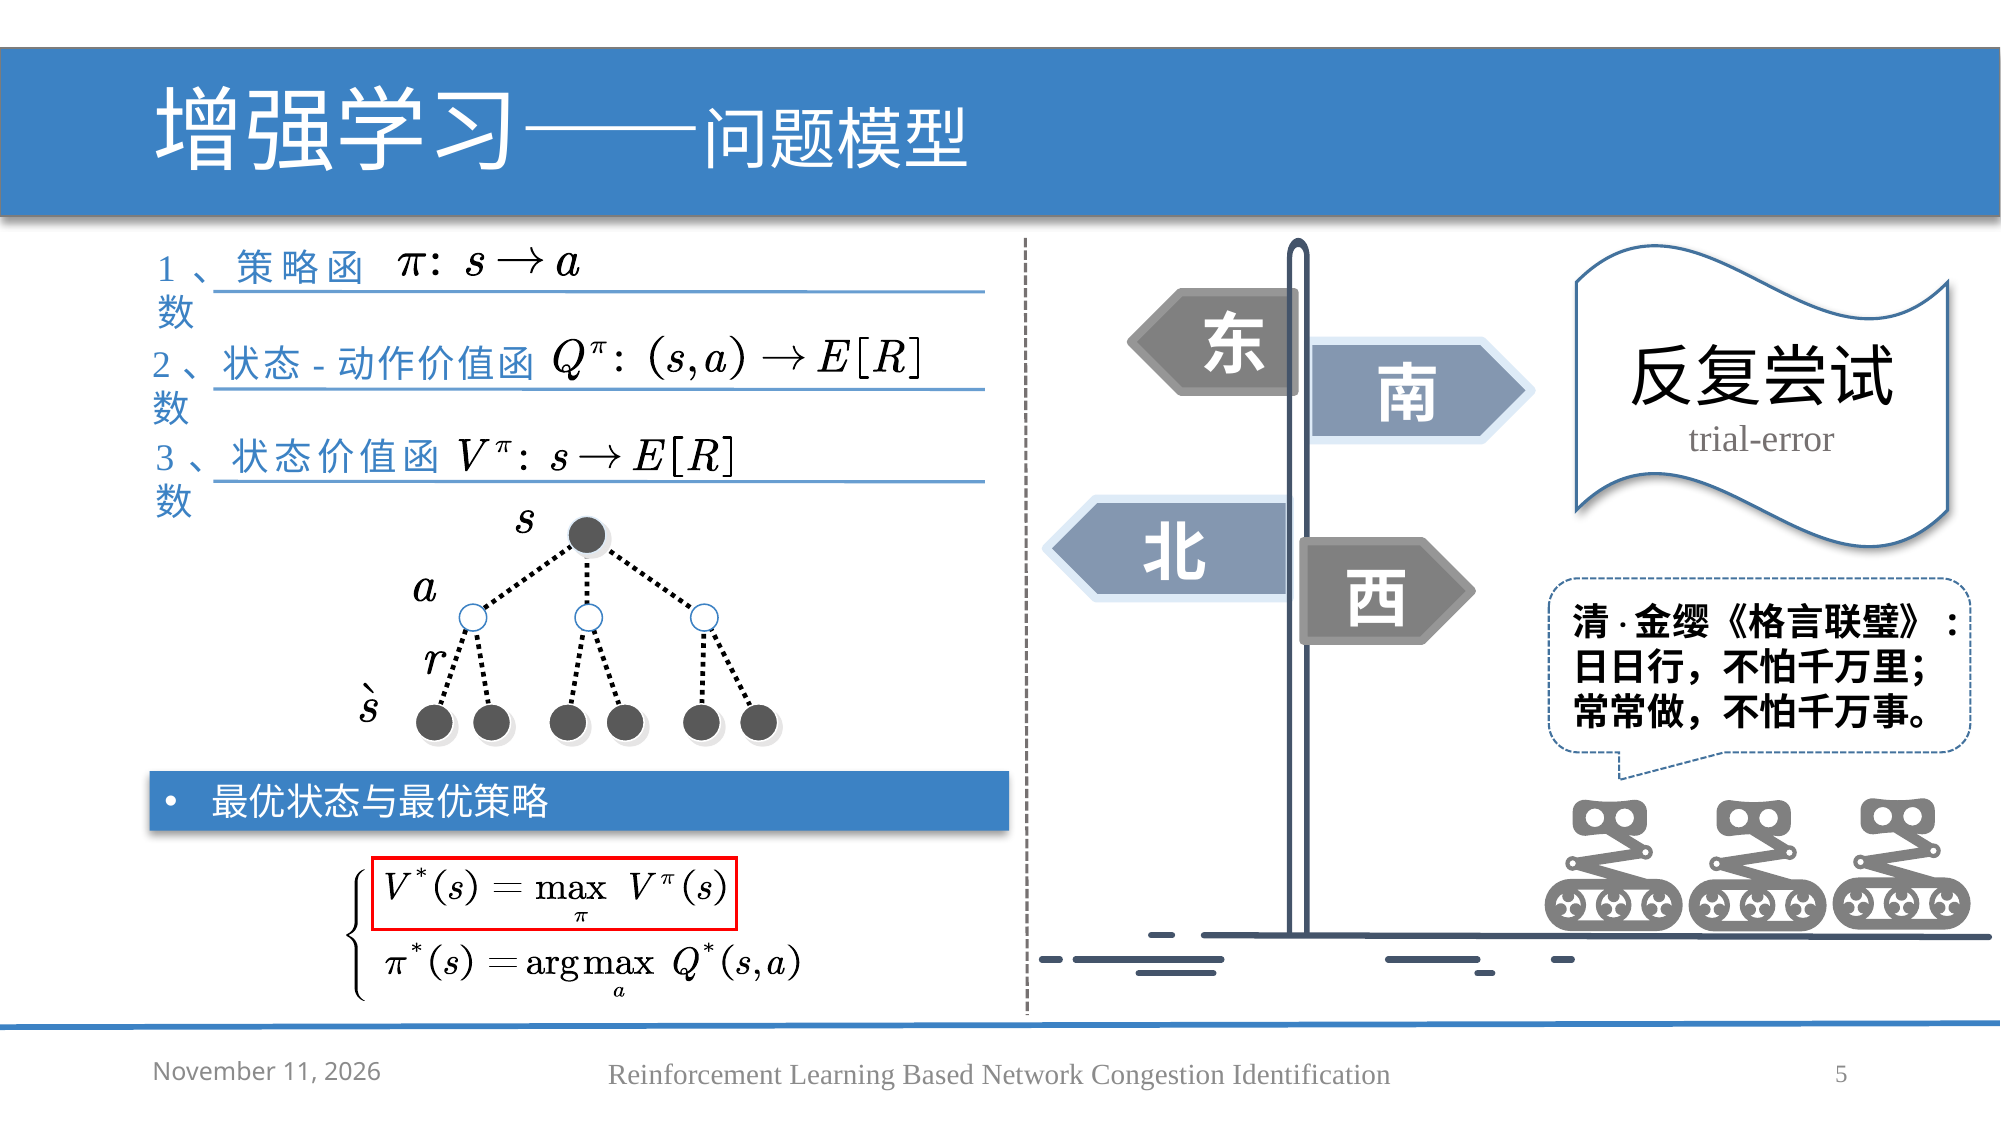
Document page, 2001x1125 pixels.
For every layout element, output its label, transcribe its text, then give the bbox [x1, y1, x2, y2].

slide_number 5 [1412, 1042, 1863, 1103]
text_box 3、状态价值函数 [140, 426, 454, 531]
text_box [354, 482, 778, 747]
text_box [454, 482, 744, 494]
text_box 1、策略函数 [142, 236, 379, 296]
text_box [548, 390, 931, 396]
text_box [454, 424, 744, 481]
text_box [342, 859, 810, 1016]
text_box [548, 324, 931, 389]
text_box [392, 225, 589, 291]
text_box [1041, 237, 1989, 974]
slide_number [137, 1042, 587, 1103]
text_box 最优状态与最优策略 [149, 771, 1010, 831]
text_box 2、状态-动作价值函数 [137, 332, 551, 438]
title 增强学习——问题模型 [137, 59, 2000, 209]
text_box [392, 292, 589, 301]
footer Reinforcement Learning Based Network Congestion Identification [587, 1042, 1412, 1103]
